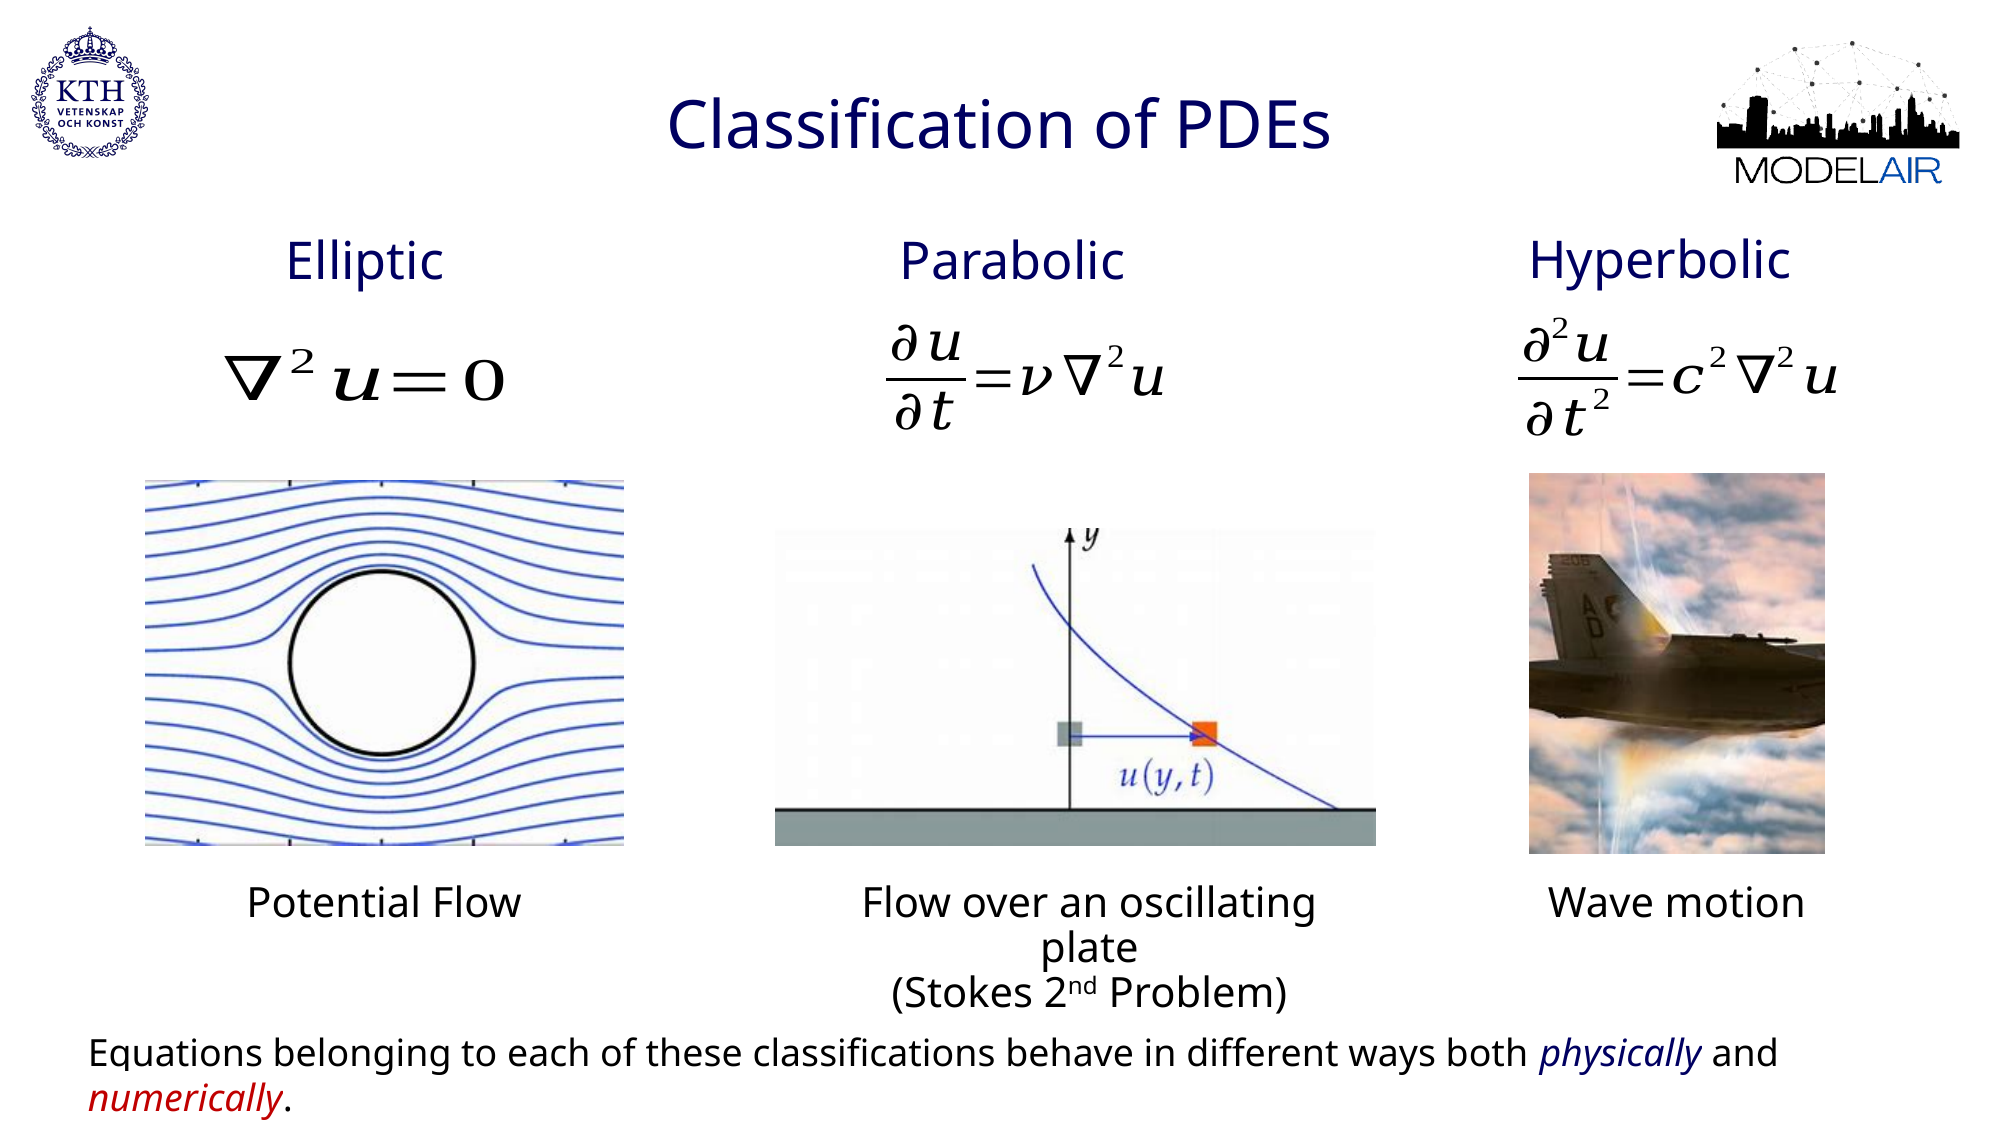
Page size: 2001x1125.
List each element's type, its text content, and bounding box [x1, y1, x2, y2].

text_box Equations belonging to each of these classifications behave in different ways both physically and numerically. [73, 1021, 1978, 1125]
text_box Hyperbolic [1385, 216, 1935, 310]
text_box Parabolic [737, 217, 1288, 311]
picture [31, 26, 149, 158]
text_box Potential Flow [109, 863, 659, 958]
text_box Elliptic [90, 217, 640, 311]
text_box Wave motion [1389, 863, 1965, 957]
picture [1529, 473, 1825, 854]
text_box Flow over an oscillating plate (Stokes 2nd Problem) [802, 863, 1377, 957]
title Classification of PDEs [623, 73, 1377, 167]
picture [145, 480, 624, 846]
picture [775, 528, 1376, 846]
picture [1703, 29, 1978, 198]
